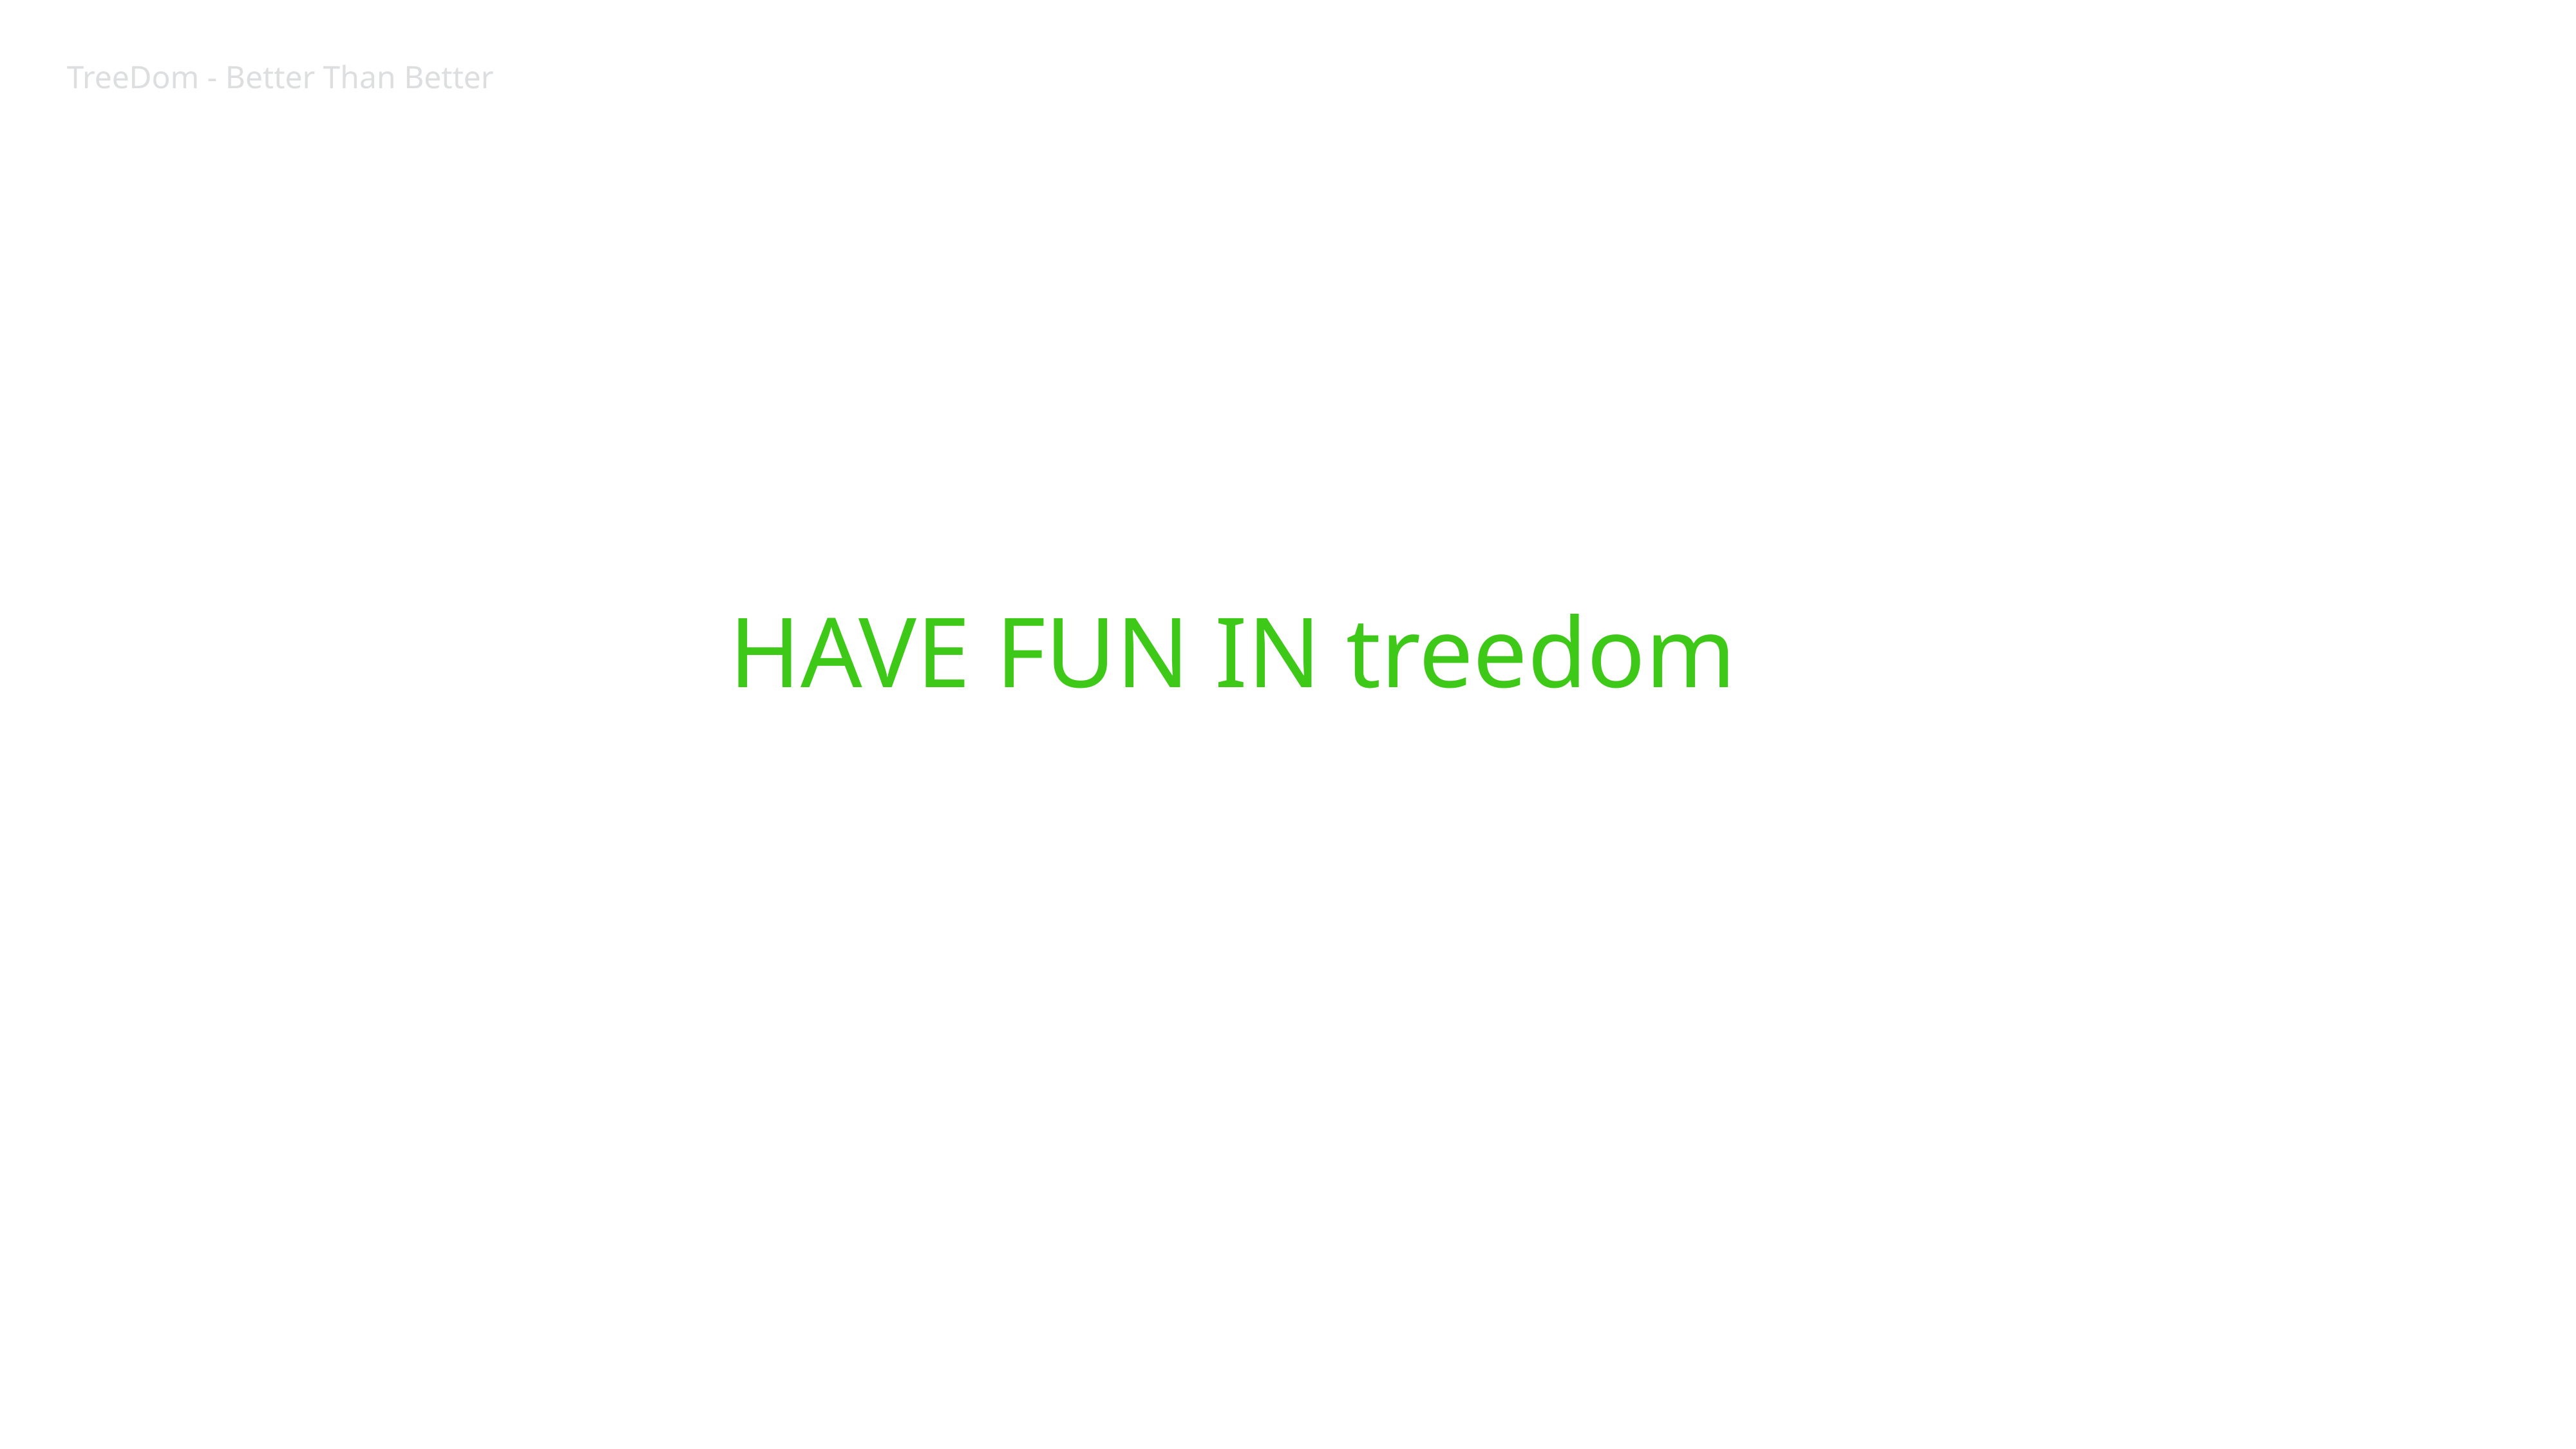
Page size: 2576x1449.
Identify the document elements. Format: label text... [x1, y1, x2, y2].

text_box HAVE FUN IN treedom [726, 588, 1739, 710]
text_box TreeDom - Better Than Better [64, 55, 498, 98]
